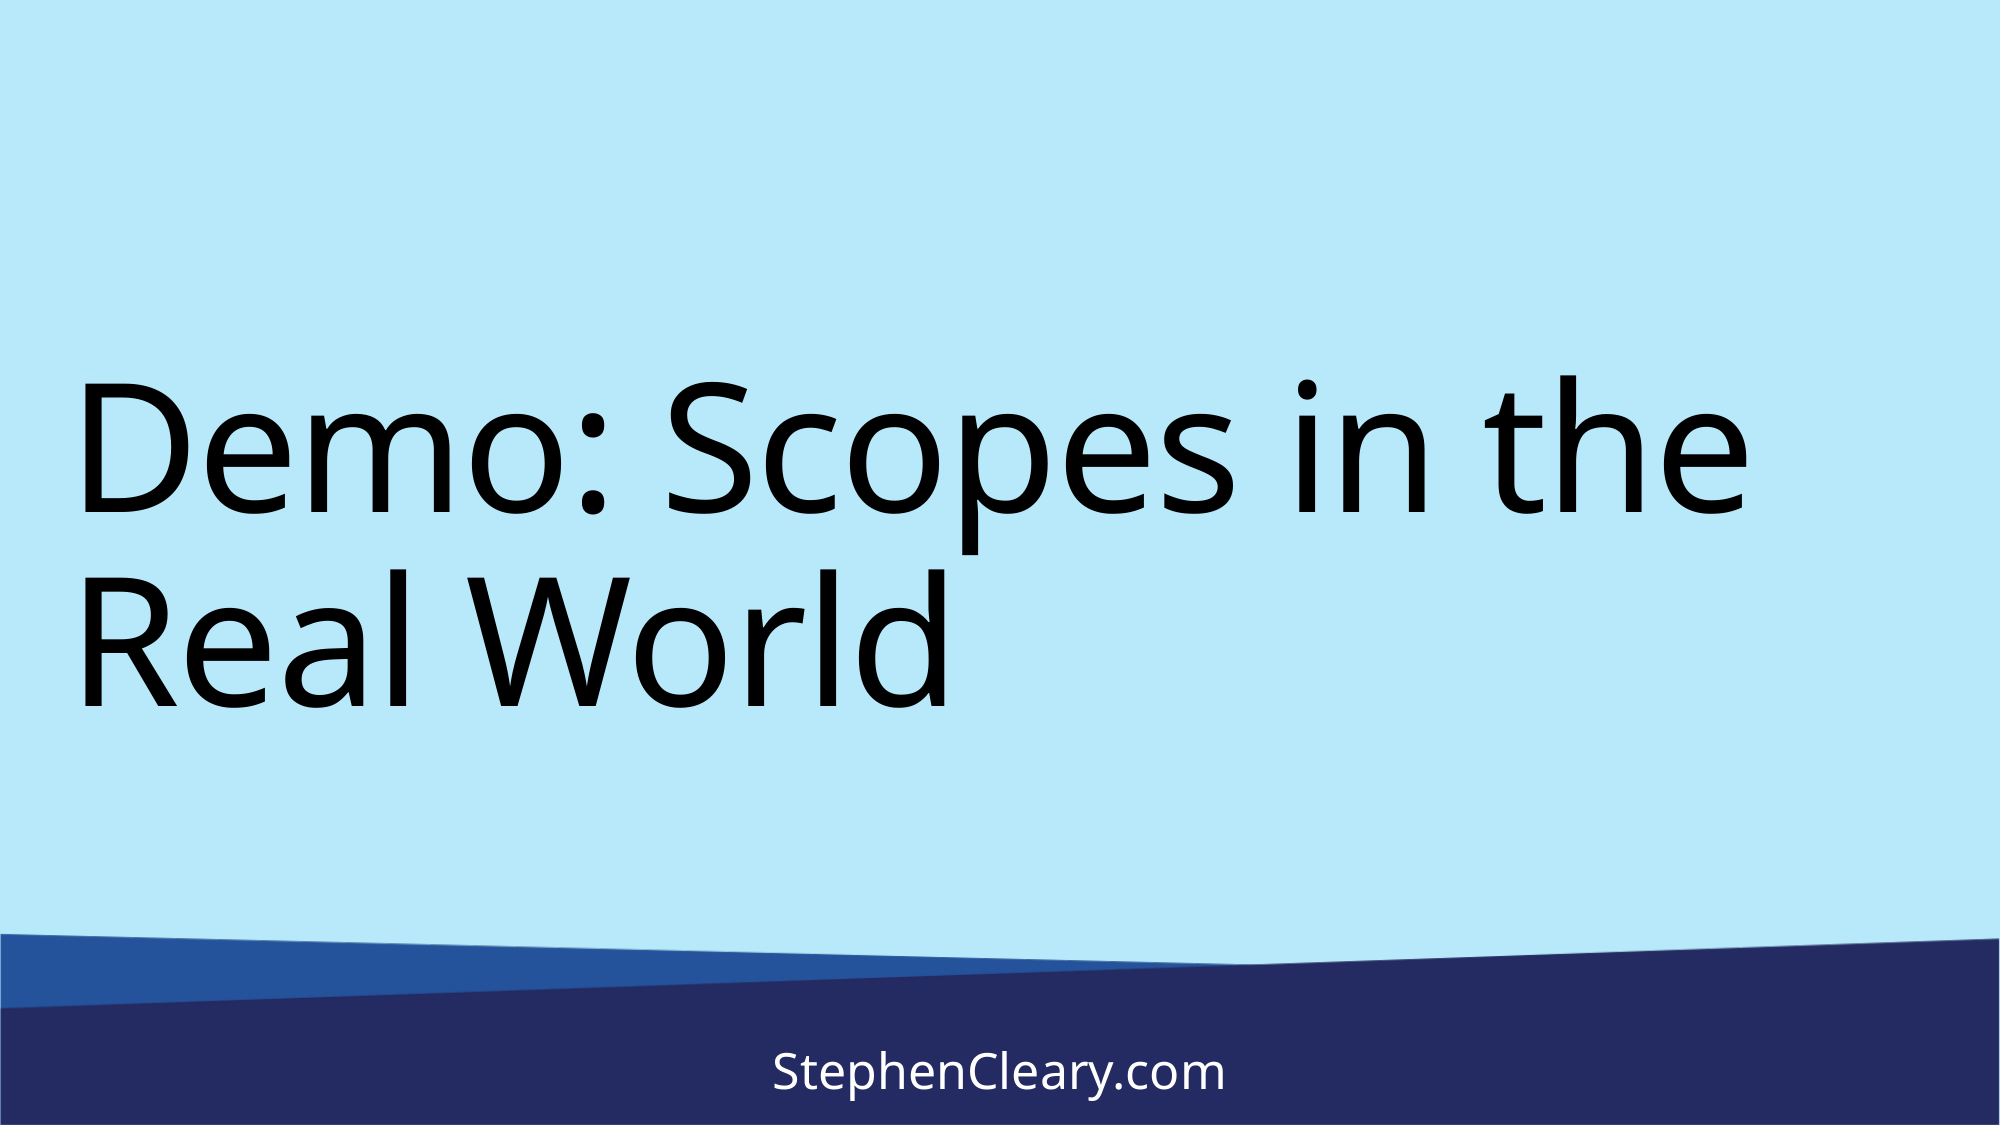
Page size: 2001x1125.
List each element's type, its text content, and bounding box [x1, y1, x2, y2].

title Demo: Scopes in the Real World [44, 341, 1956, 637]
picture [0, 0, 2000, 1125]
